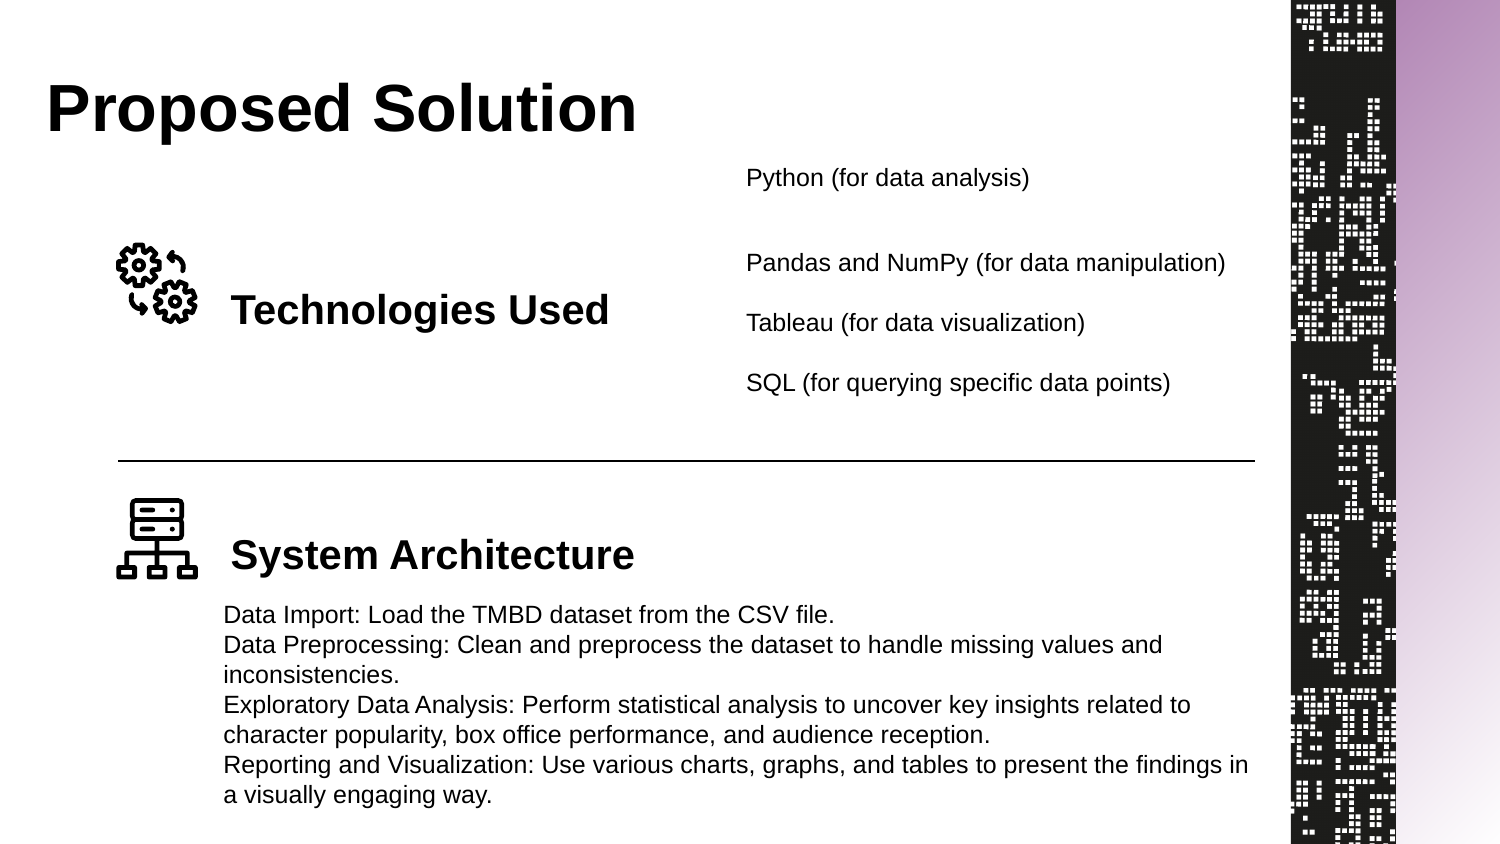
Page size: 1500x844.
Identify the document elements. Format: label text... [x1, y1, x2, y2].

title Proposed Solution [31, 49, 1296, 144]
title System Architecture [215, 528, 664, 591]
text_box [116, 497, 198, 580]
title Technologies Used [215, 283, 664, 348]
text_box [115, 242, 198, 325]
picture [1290, 0, 1396, 844]
text_box Data Import: Load the TMBD dataset from the CSV file. Data Preprocessing: Clean and preprocess the dataset to handle missing values and inconsistencies. Exploratory Data Analysis: Perform statistical analysis to uncover key insights related to character popularity, box office performance, and audience reception. Reporting and Visualization: Use various charts, graphs, and tables to present the findings in a visually engaging way. [133, 591, 1285, 816]
subtitle Python (for data analysis) Pandas and NumPy (for data manipulation) Tableau (for data visualization) SQL (for querying specific data points) [708, 146, 1246, 241]
